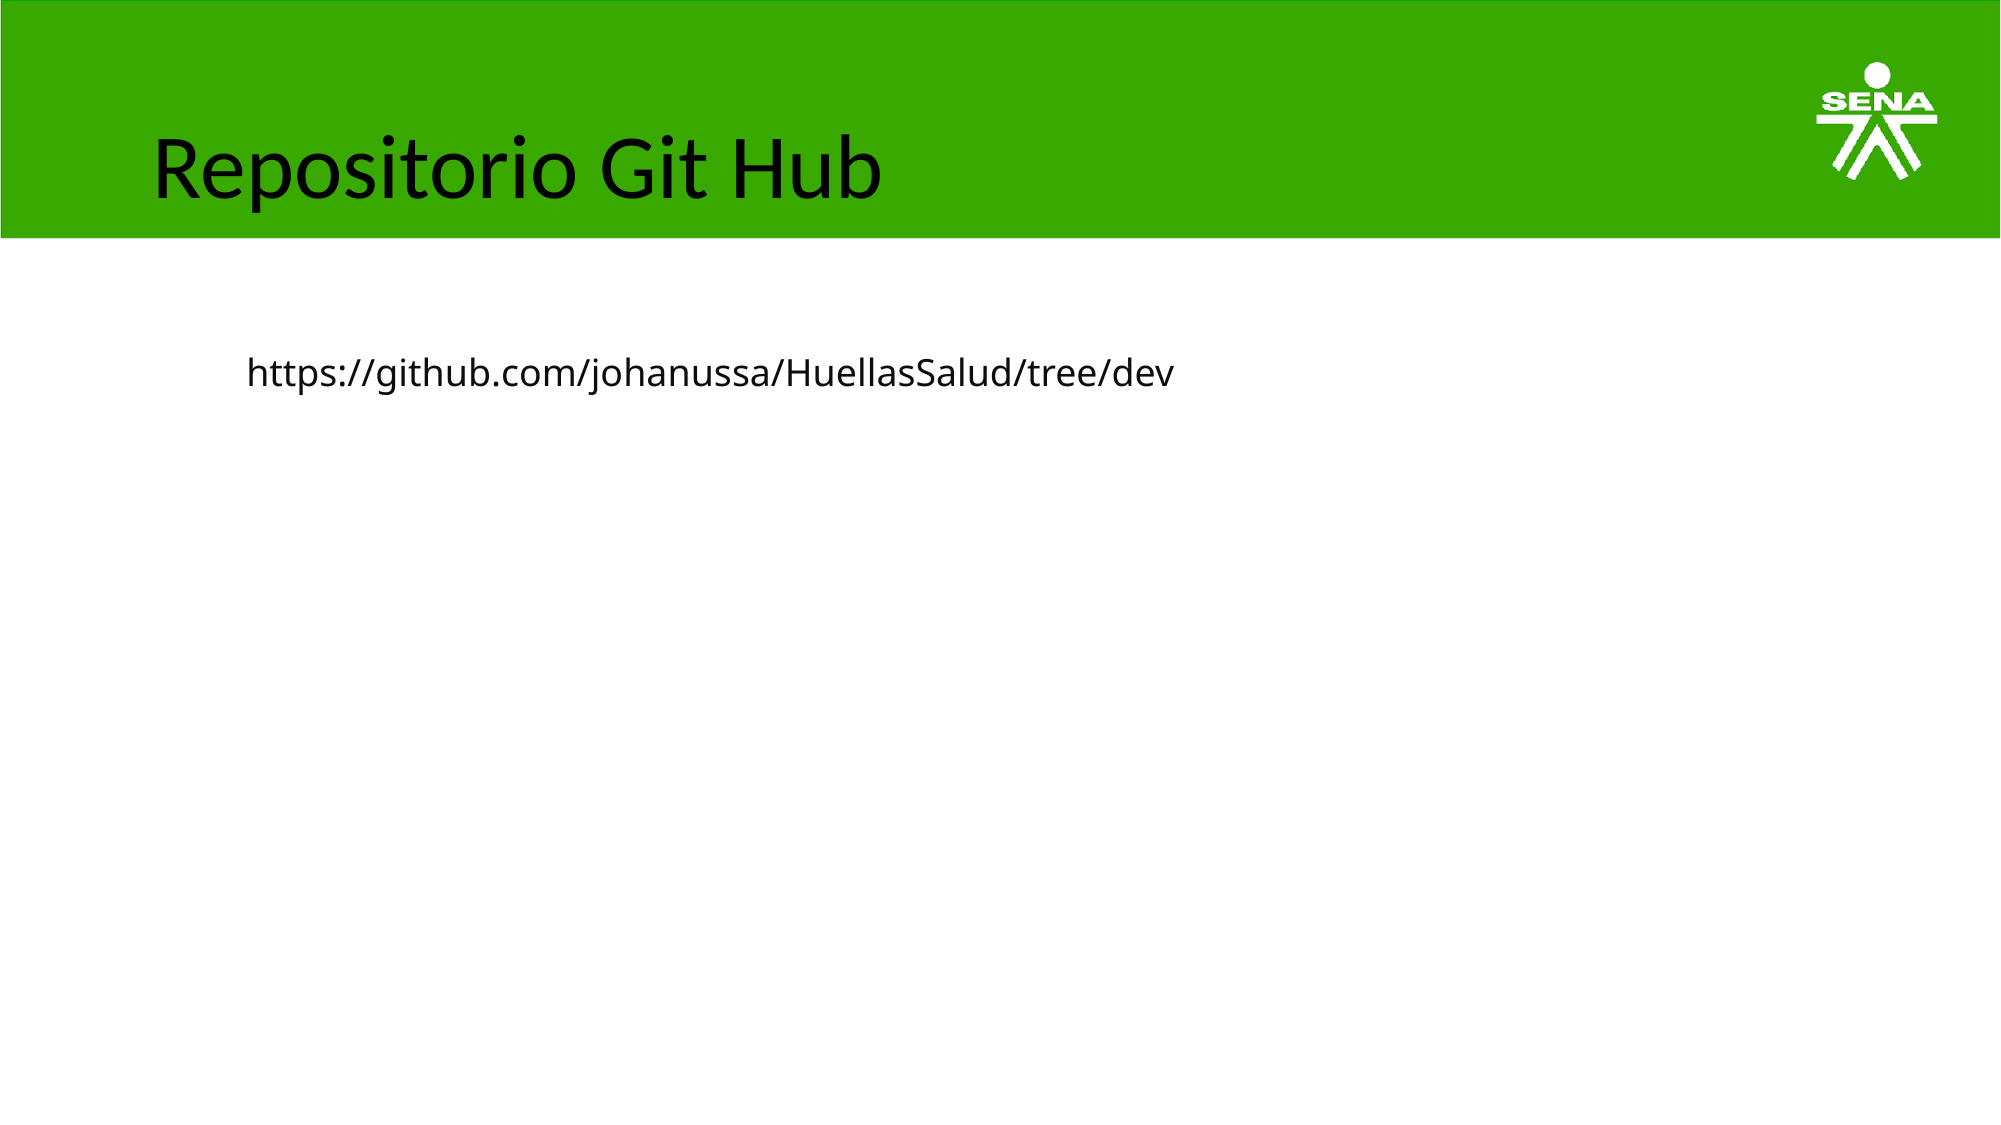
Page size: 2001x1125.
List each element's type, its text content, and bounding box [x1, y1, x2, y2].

picture [0, 0, 2001, 1125]
text_box https://github.com/johanussa/HuellasSalud/tree/dev [231, 334, 1682, 410]
title Repositorio Git Hub [137, 59, 1863, 278]
